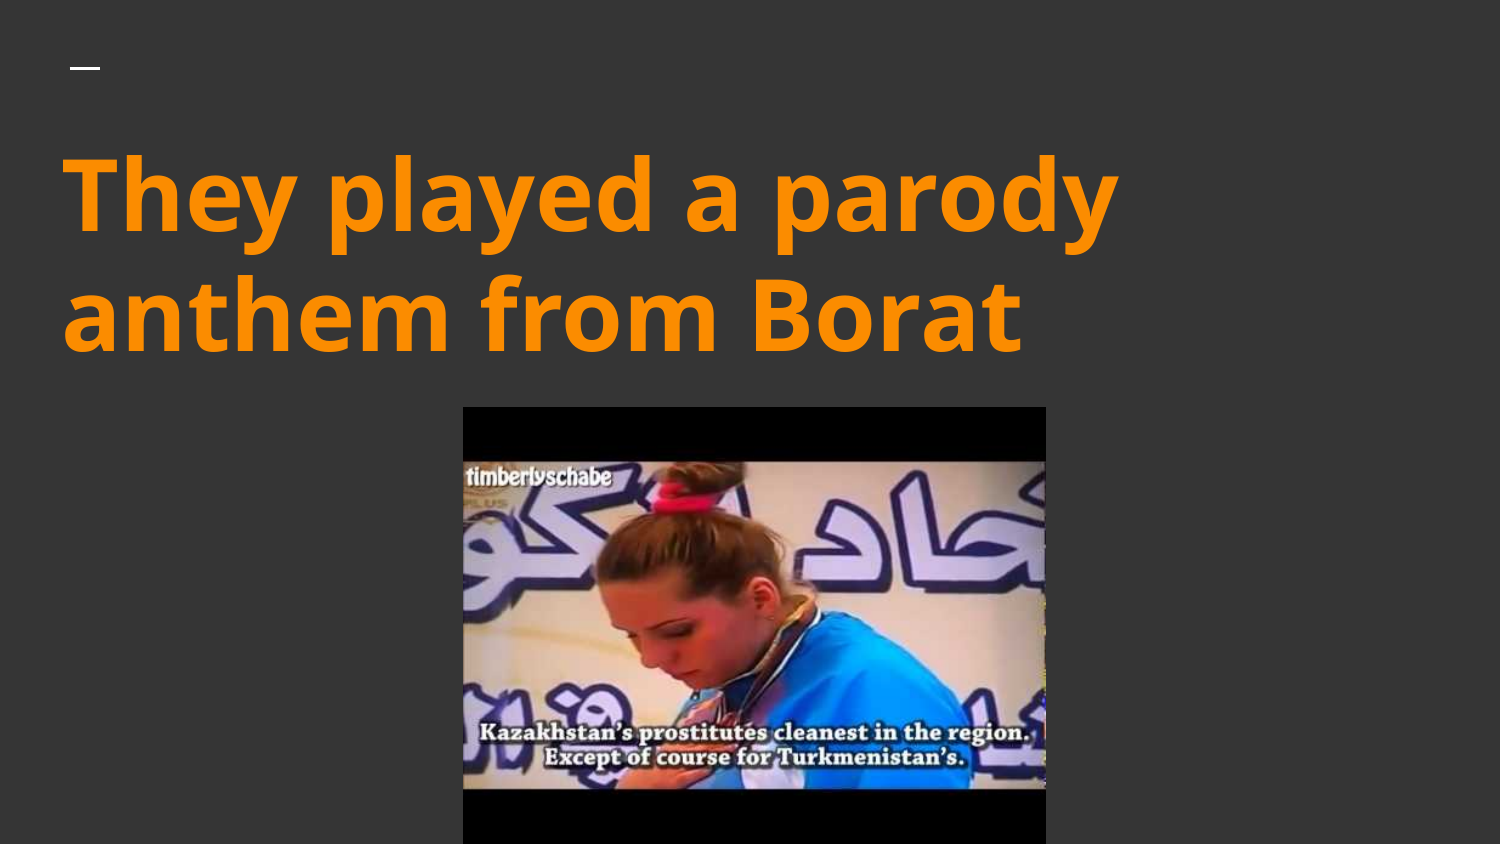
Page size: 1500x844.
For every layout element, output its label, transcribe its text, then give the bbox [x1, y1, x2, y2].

picture [463, 406, 1046, 844]
title They played a parody anthem from Borat [46, 116, 1463, 746]
